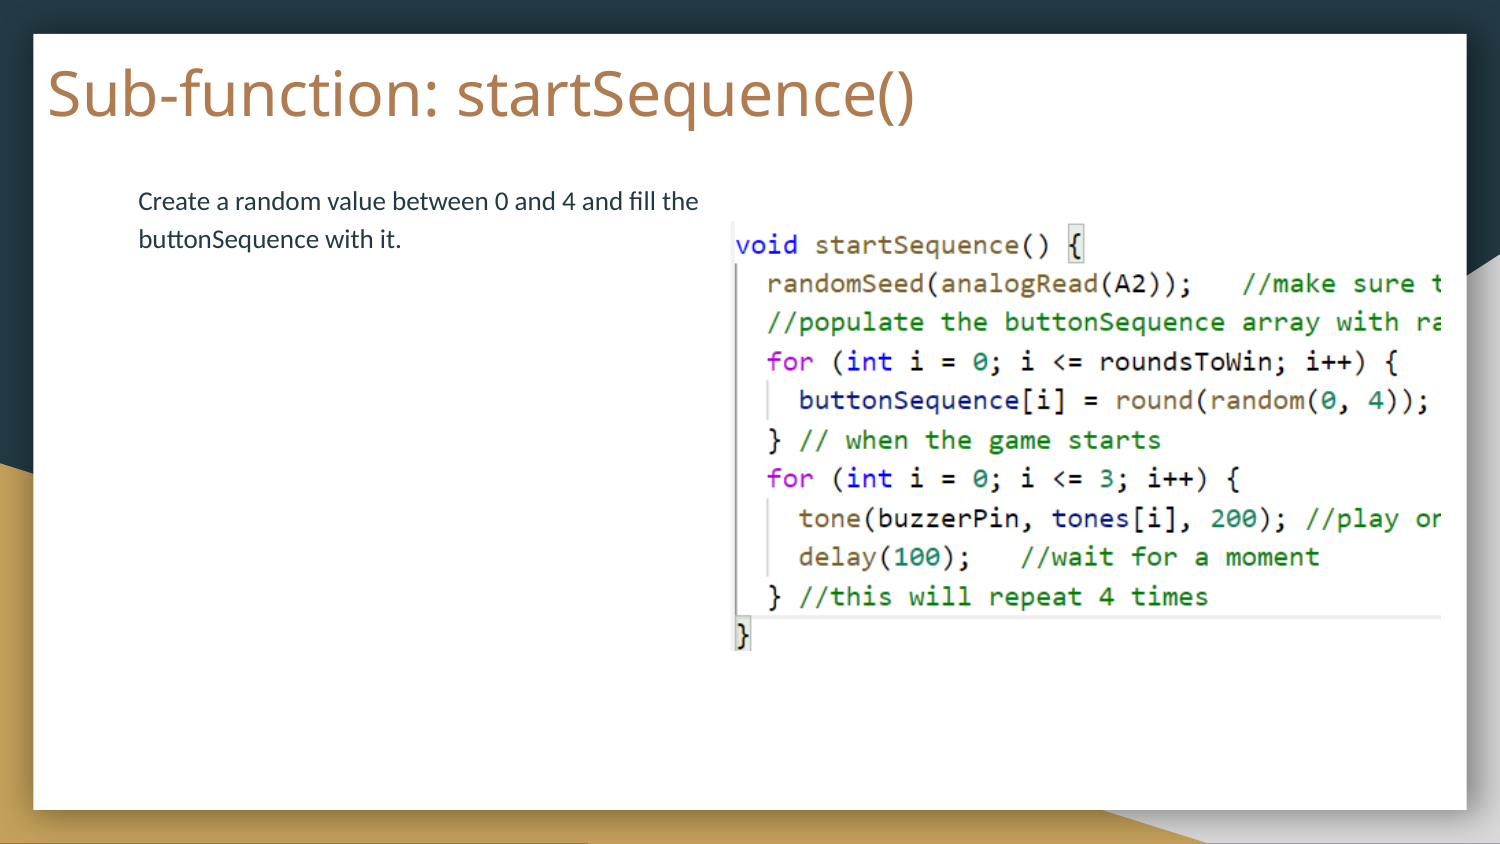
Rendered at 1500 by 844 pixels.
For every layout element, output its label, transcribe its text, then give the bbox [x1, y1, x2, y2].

title Sub-function: startSequence() [32, 38, 1265, 196]
list Create a random value between 0 and 4 and fill the buttonSequence with it. [48, 164, 730, 755]
picture [720, 221, 1441, 651]
